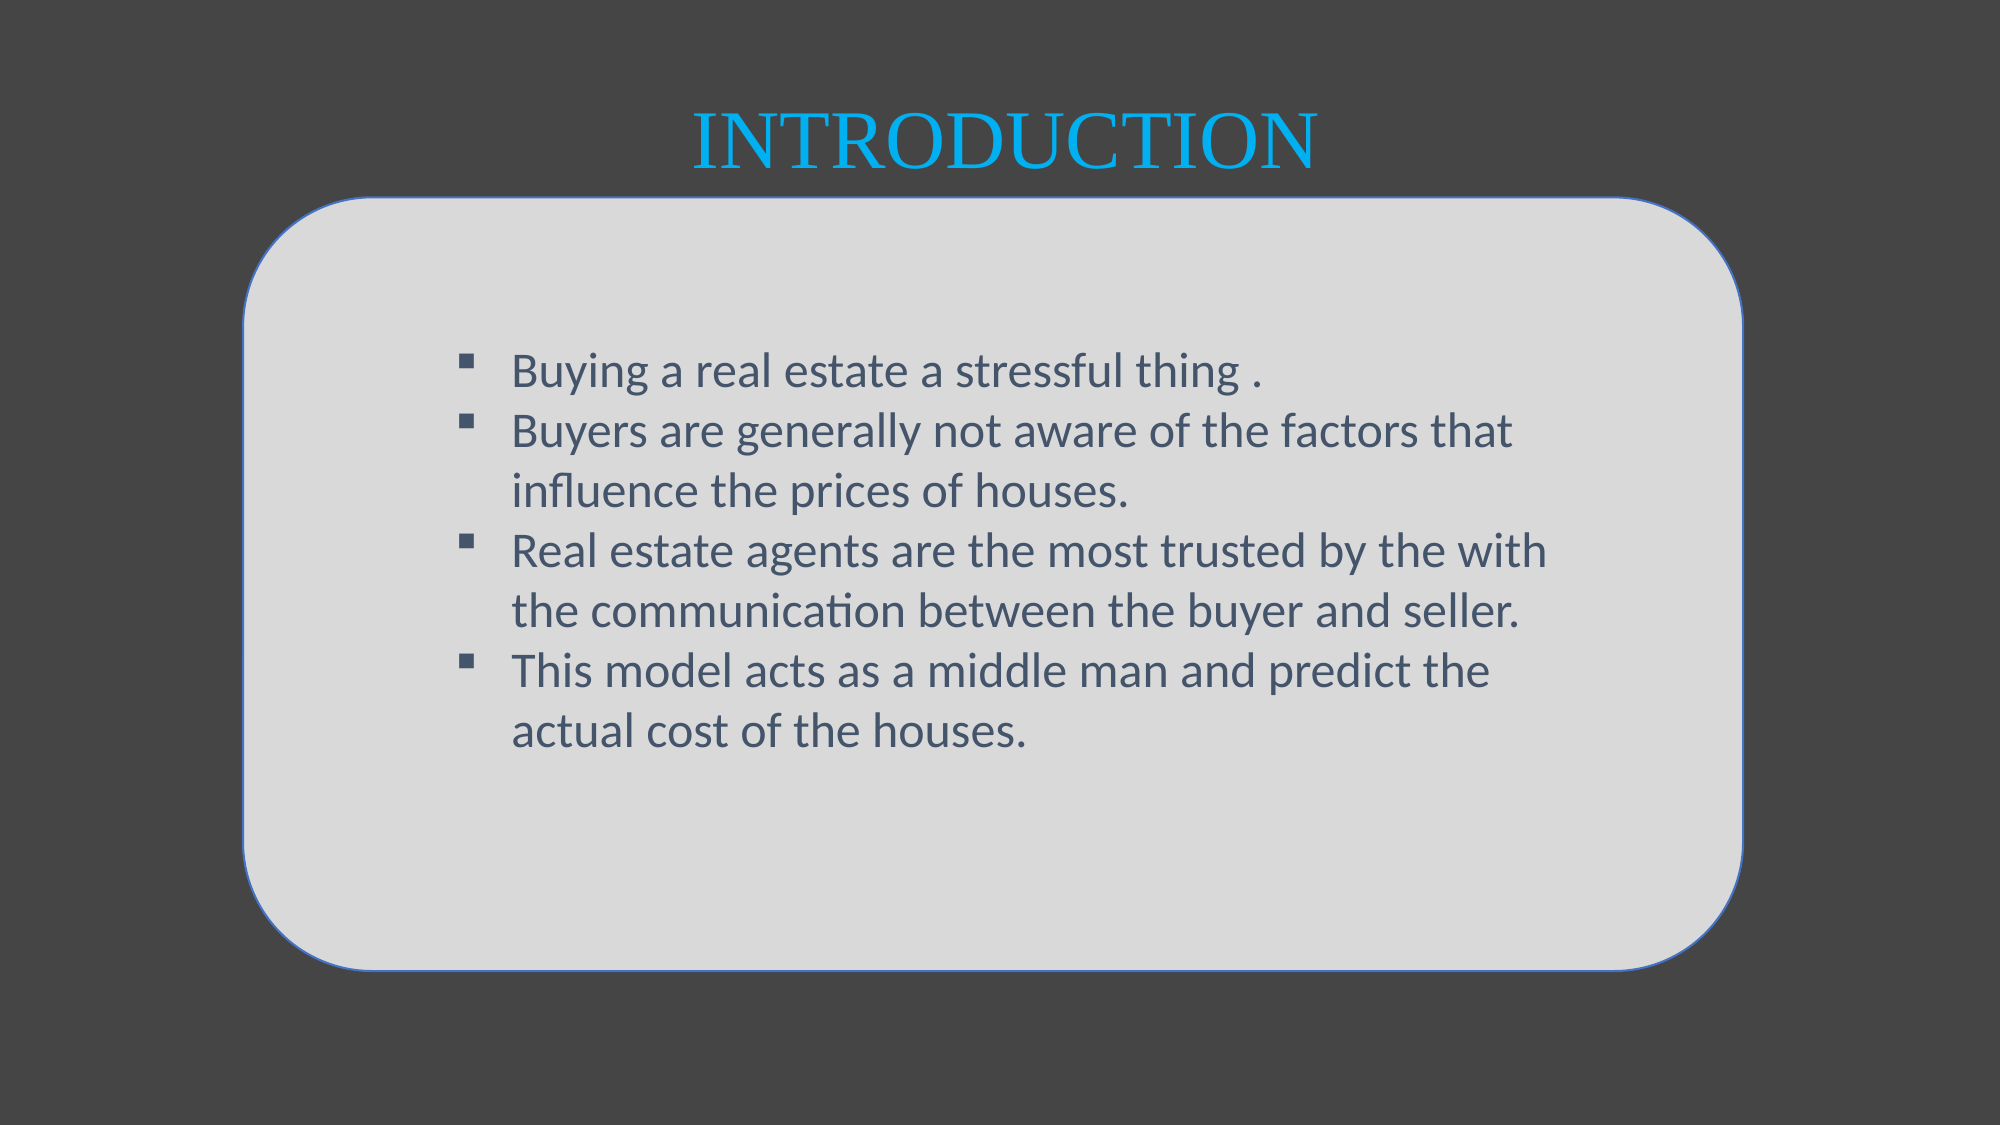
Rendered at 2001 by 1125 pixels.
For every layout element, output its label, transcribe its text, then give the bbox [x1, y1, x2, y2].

text_box INTRODUCTION [633, 77, 1379, 193]
text_box [241, 196, 1745, 973]
text_box Buying a real estate a stressful thing . Buyers are generally not aware of the factors that influence the prices of houses. Real estate agents are the most trusted by the with the communication between the buyer and seller. This model acts as a middle man and predict the actual cost of the houses. [440, 329, 1620, 765]
